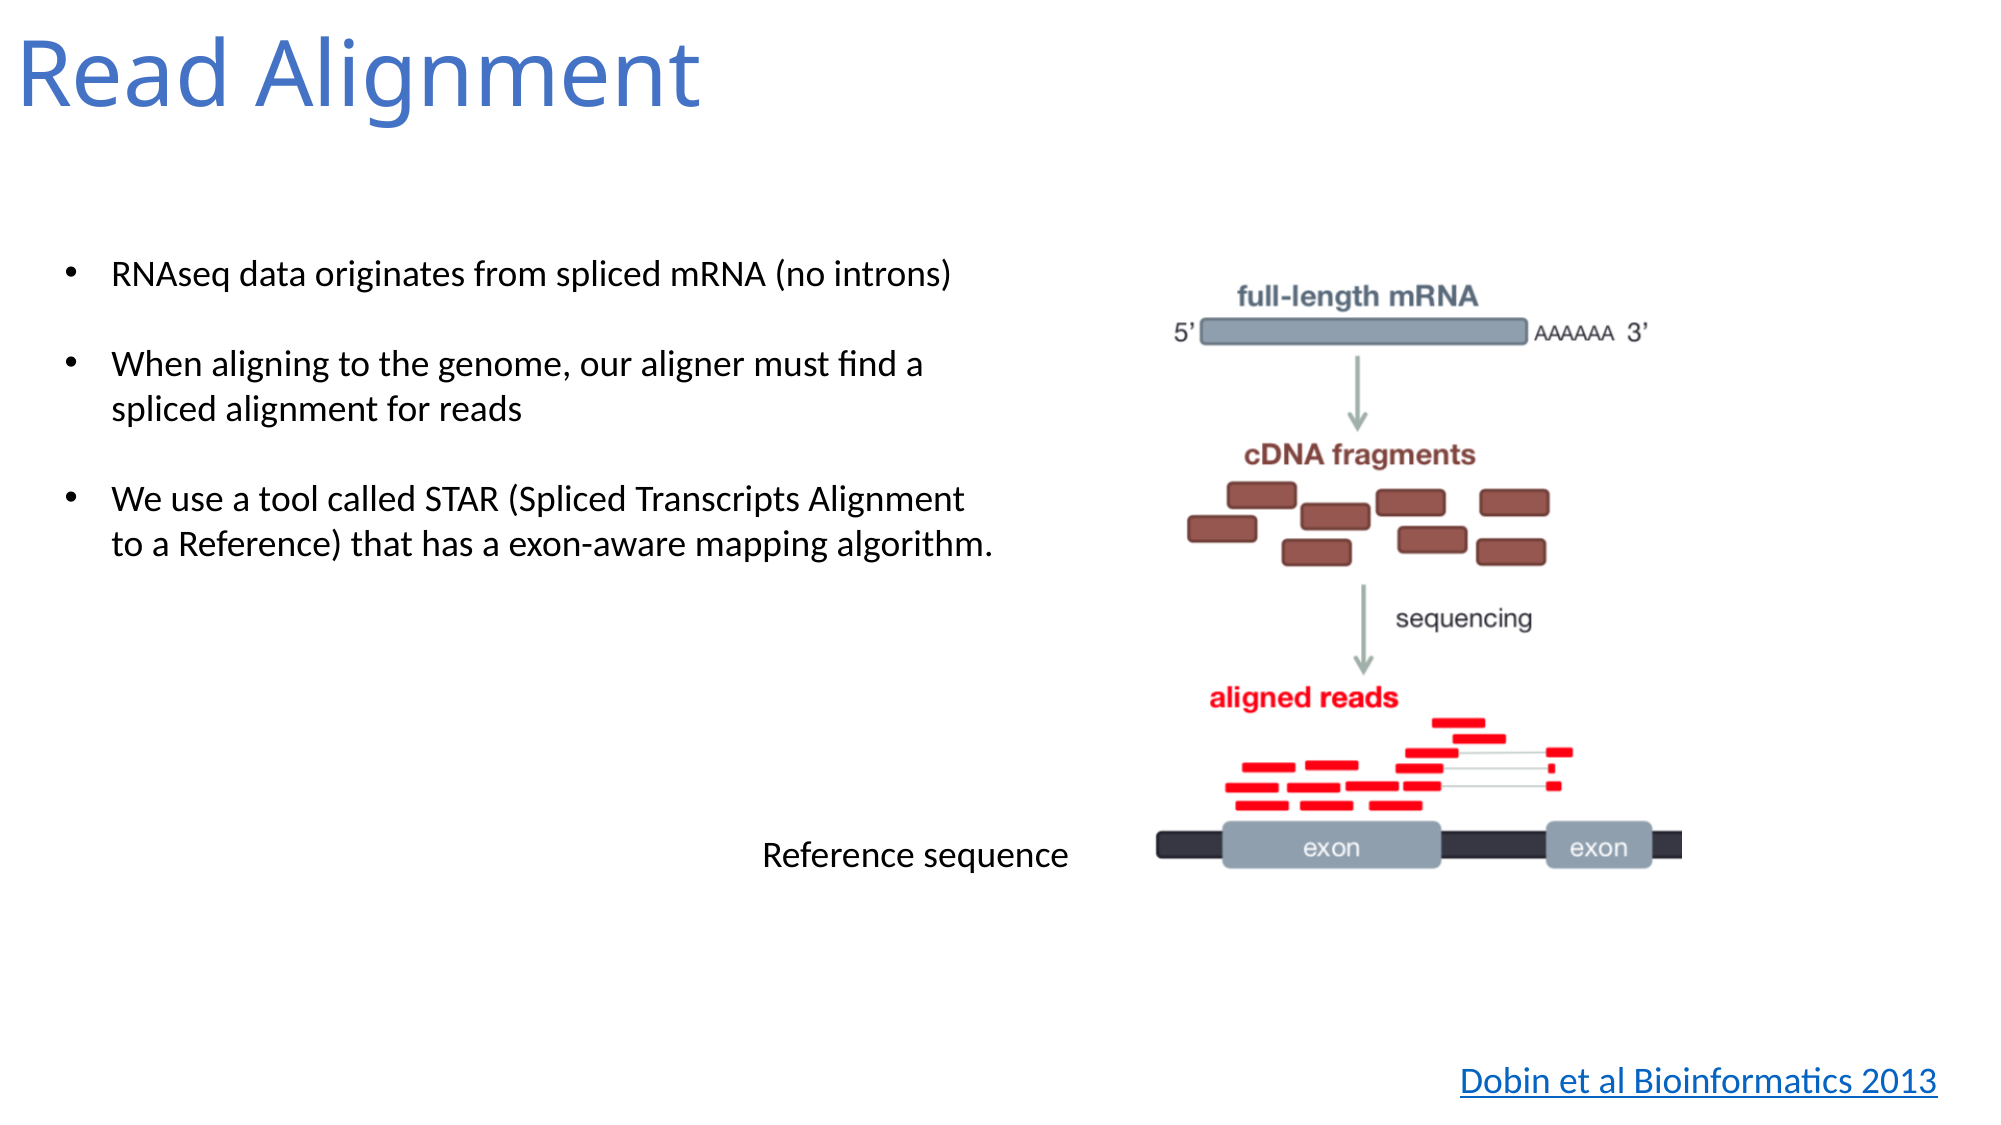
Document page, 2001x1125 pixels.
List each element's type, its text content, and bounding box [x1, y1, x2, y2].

text_box RNAseq data originates from spliced mRNA (no introns) When aligning to the genome, our aligner must find a spliced alignment for reads We use a tool called STAR (Spliced Transcripts Alignment to a Reference) that has a exon-aware mapping algorithm. [49, 241, 1016, 617]
text_box Reference sequence [747, 822, 1085, 883]
text_box Dobin et al Bioinformatics 2013 [1445, 1048, 1953, 1109]
title Read Alignment [0, 7, 1725, 146]
picture [1135, 241, 1682, 884]
